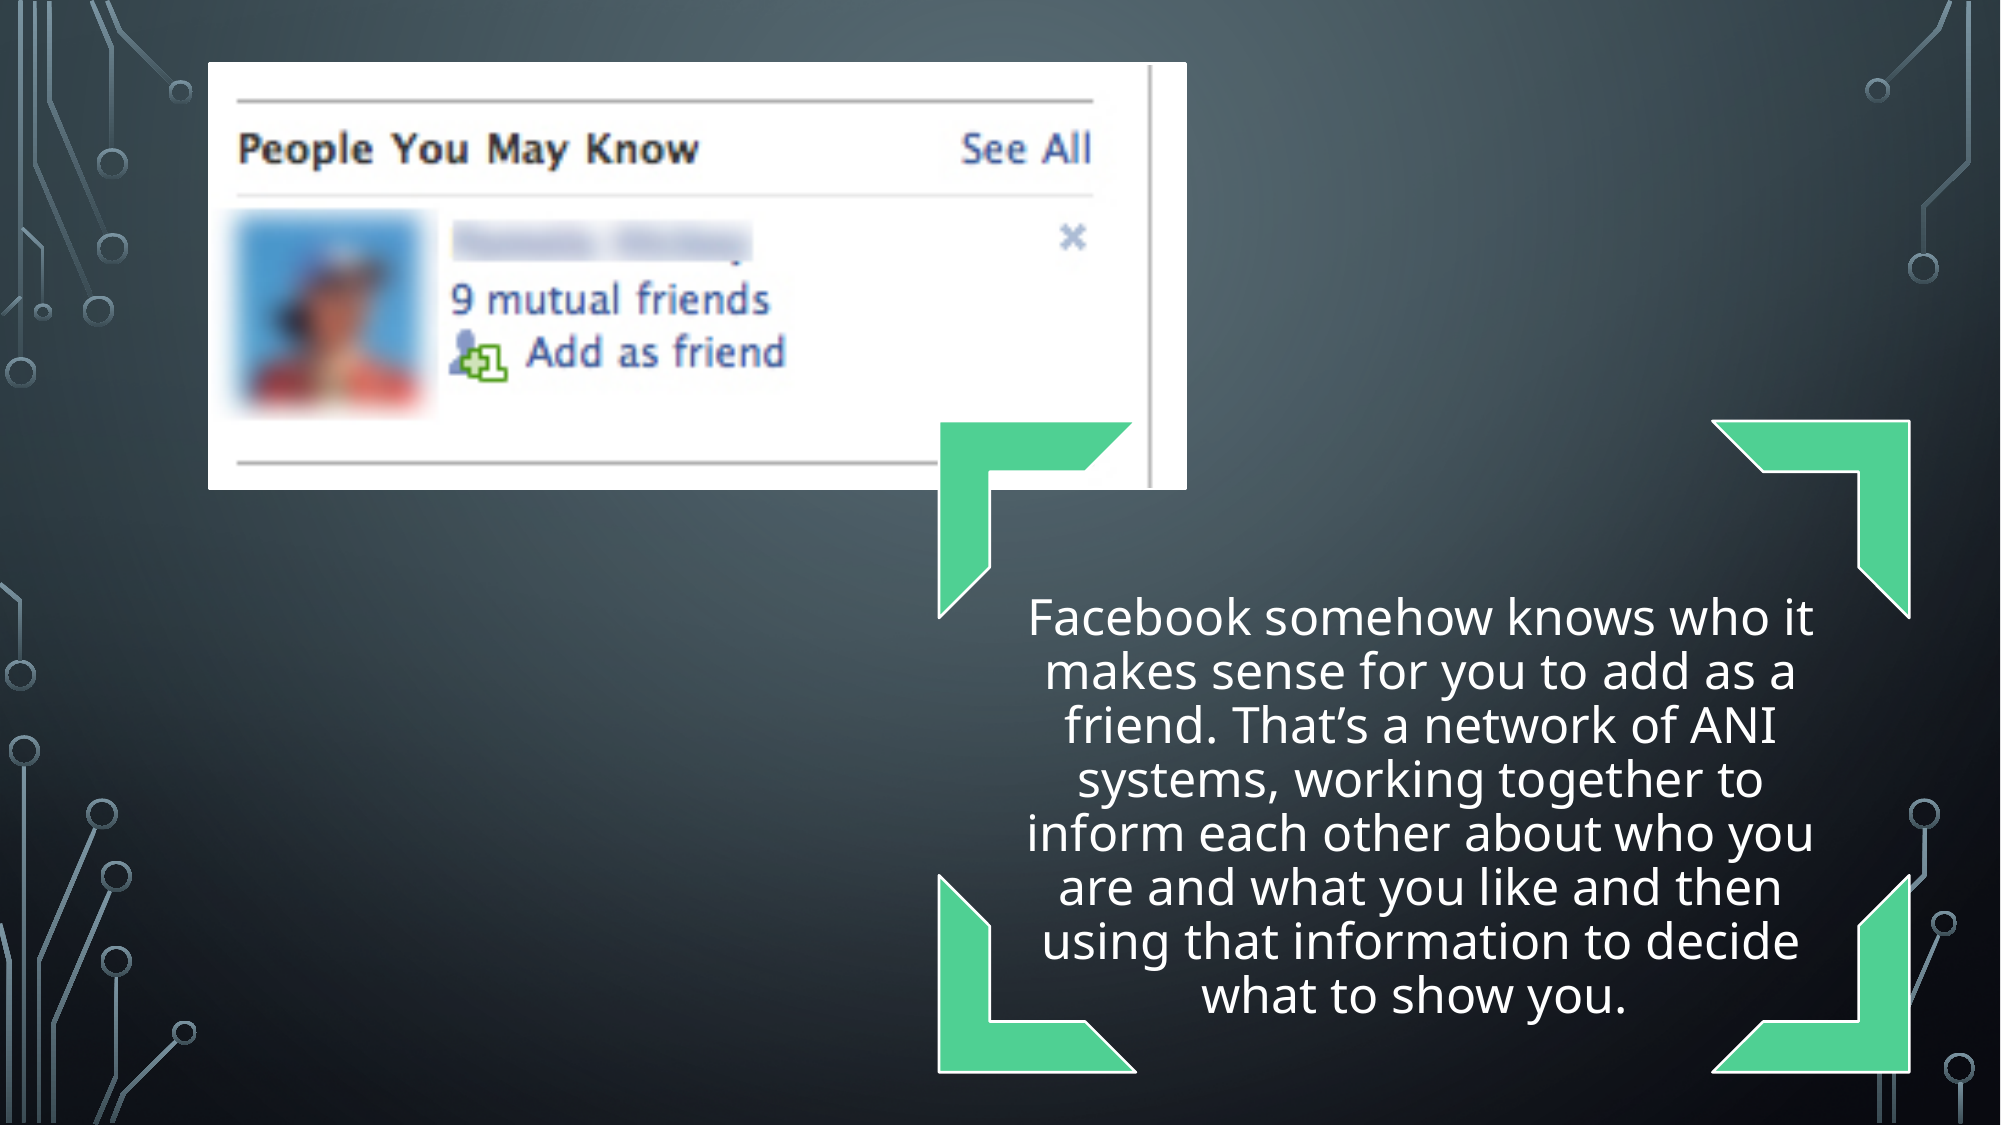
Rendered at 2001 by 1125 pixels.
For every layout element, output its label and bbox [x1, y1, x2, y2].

text_box [208, 46, 1910, 1089]
